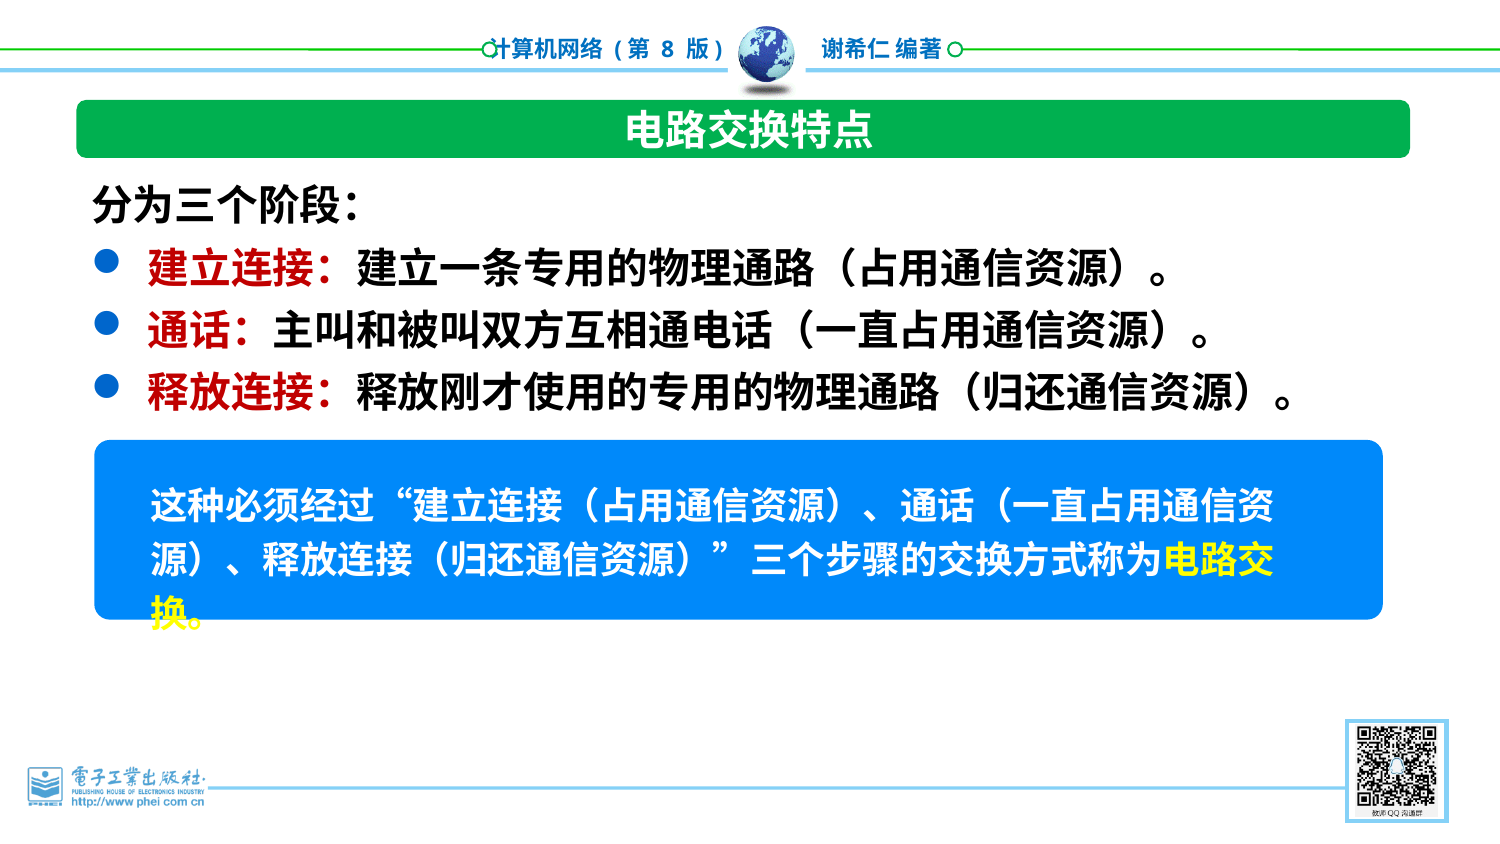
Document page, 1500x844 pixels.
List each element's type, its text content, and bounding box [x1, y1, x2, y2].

list 分为三个阶段： 建立连接：建立一条专用的物理通路（占用通信资源）。 通话：主叫和被叫双方互相通电话（一直占用通信资源）。 释放连接：释放刚才使用的专用的物理通路（归还通信资源）。 [76, 159, 1410, 716]
list 电路交换特点 [204, 99, 1293, 158]
text_box 这种必须经过“建立连接（占用通信资源）、通话（一直占用通信资源）、释放连接（归还通信资源）”三个步骤的交换方式称为电路交换。 [135, 465, 1358, 643]
text_box [94, 439, 1383, 620]
picture [23, 764, 208, 809]
picture [736, 24, 796, 99]
picture [1355, 724, 1438, 817]
